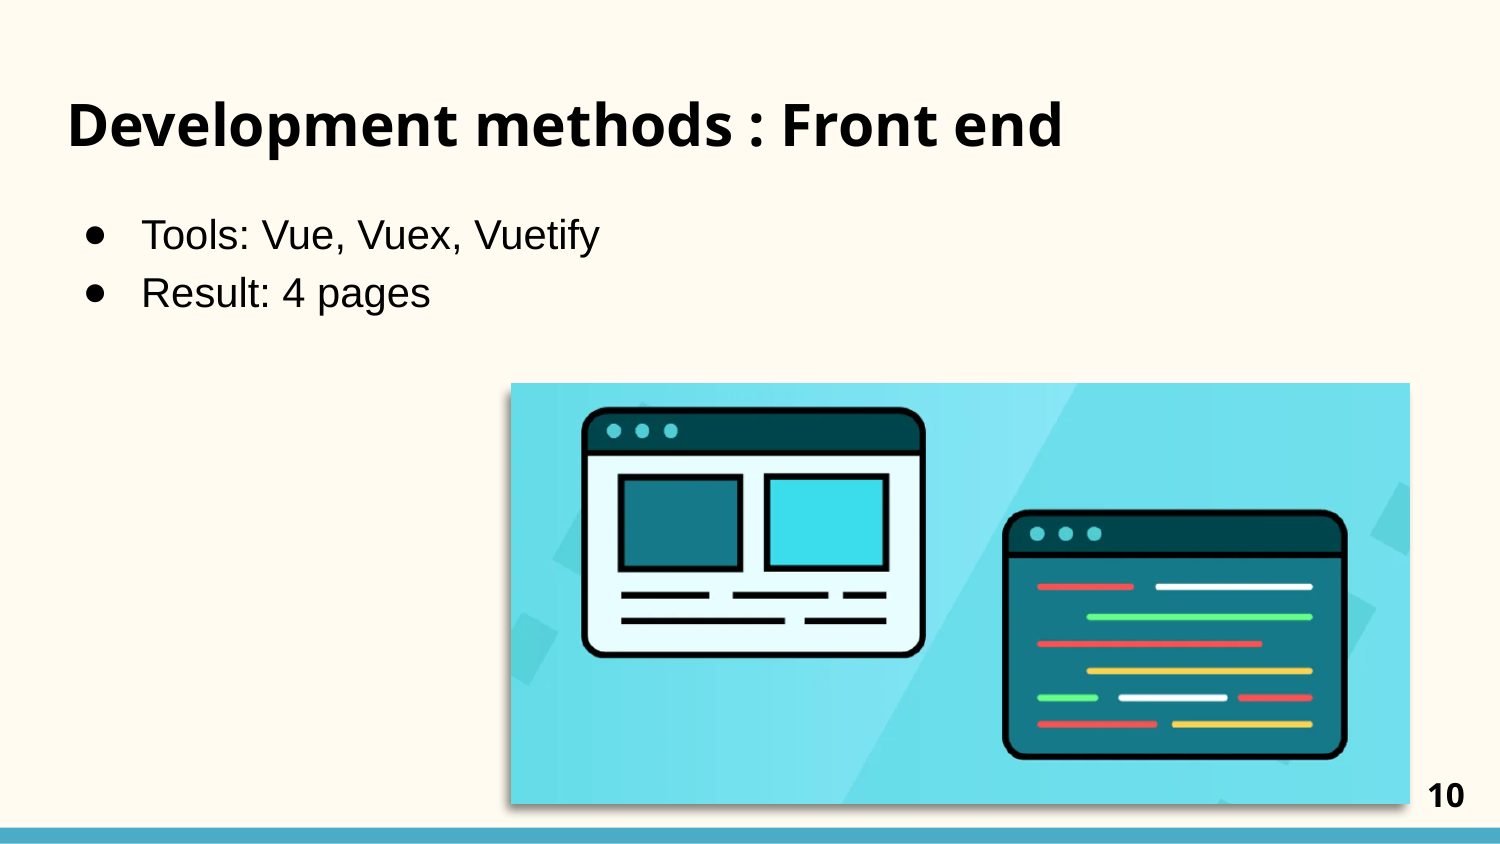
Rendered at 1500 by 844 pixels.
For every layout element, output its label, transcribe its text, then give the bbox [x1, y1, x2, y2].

picture [510, 383, 1410, 804]
slide_number ‹#› [1389, 764, 1480, 830]
list Tools: Vue, Vuex, Vuetify Result: 4 pages [51, 174, 1062, 388]
title Development methods : Front end [51, 72, 1449, 174]
